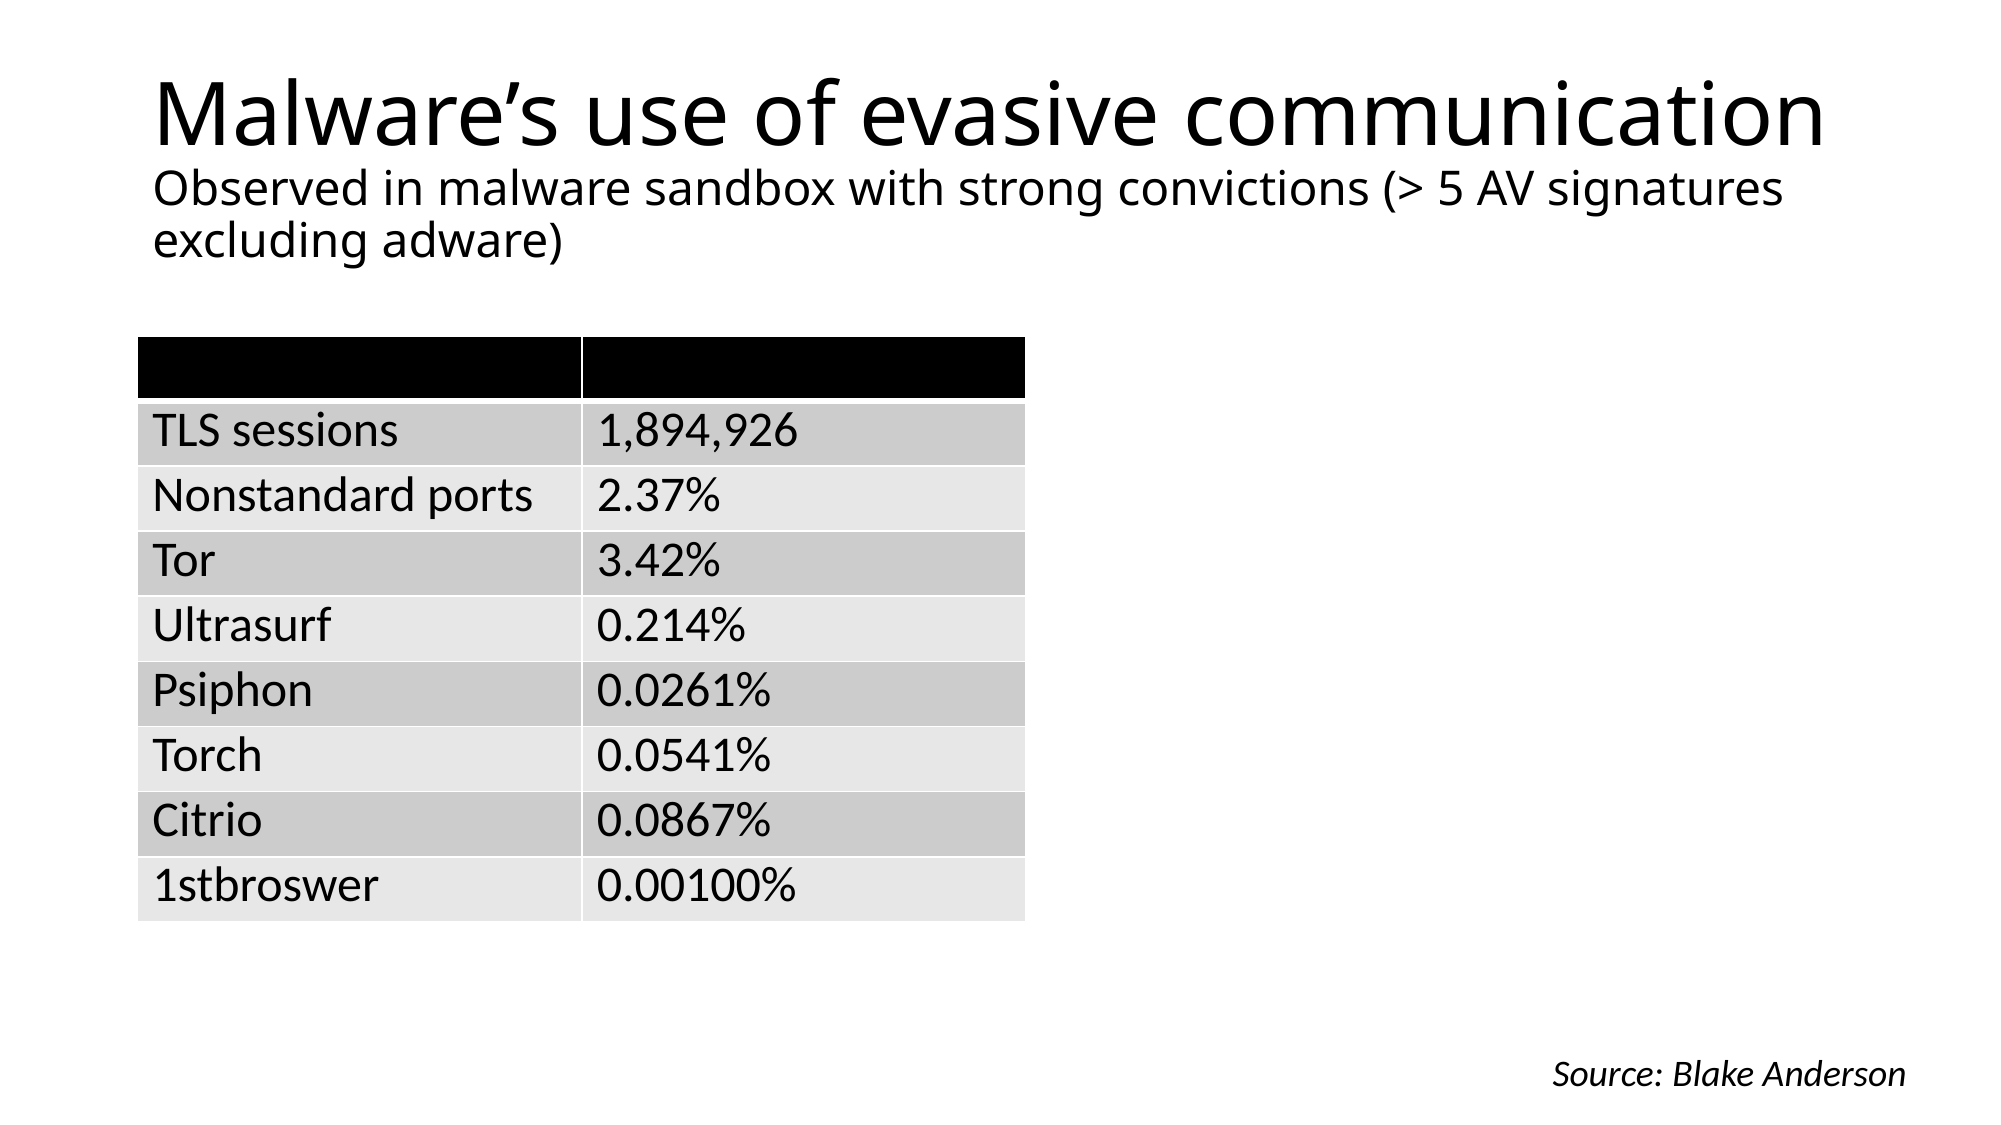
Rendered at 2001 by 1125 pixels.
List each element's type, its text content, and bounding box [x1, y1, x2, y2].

table_cell 0.0541% [583, 727, 1025, 791]
table_cell 1stbroswer [138, 858, 581, 921]
table_cell 0.0867% [583, 792, 1025, 856]
table_cell 0.00100% [583, 858, 1025, 921]
table_cell Ultrasurf [138, 597, 581, 661]
table_cell 1,894,926 [583, 404, 1025, 465]
table_cell Psiphon [138, 662, 581, 726]
table_cell Nonstandard ports [138, 467, 581, 530]
table_header [583, 337, 1025, 398]
table_cell TLS sessions [138, 404, 581, 465]
table_cell Citrio [138, 792, 581, 856]
table_cell Tor [138, 532, 581, 595]
table_header [138, 337, 581, 398]
table_cell 0.214% [583, 597, 1025, 661]
table_cell Torch [138, 727, 581, 791]
title Malware’s use of evasive communication Observed in malware sandbox with strong convictions (> 5 AV signatures excluding adware) [137, 59, 1863, 278]
table_cell 0.0261% [583, 662, 1025, 726]
table_cell 3.42% [583, 532, 1025, 595]
text_box Source: Blake Anderson [1537, 1041, 1922, 1102]
table_cell 2.37% [583, 467, 1025, 530]
